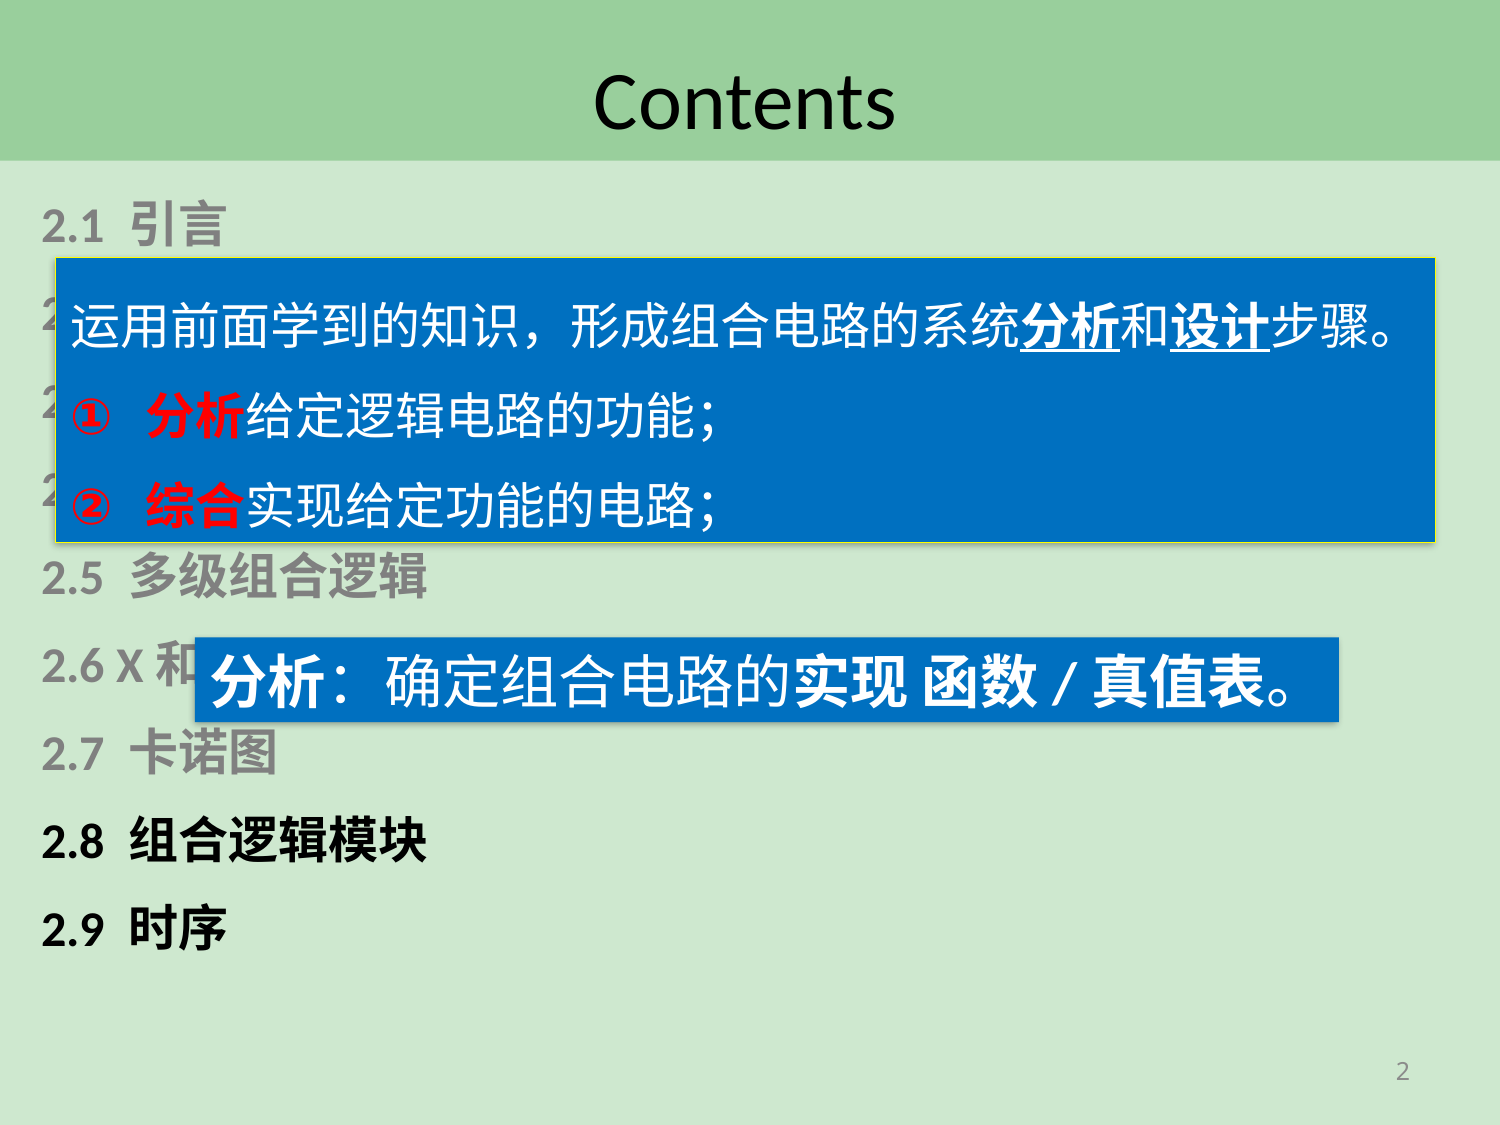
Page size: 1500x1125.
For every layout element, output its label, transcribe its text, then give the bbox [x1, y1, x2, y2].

title Contents [53, 30, 1438, 161]
text_box 运用前面学到的知识，形成组合电路的系统分析和设计步骤。 分析给定逻辑电路的功能； 综合实现给定功能的电路； [55, 257, 1436, 543]
text_box 分析：确定组合电路的实现 函数/真值表。 [194, 637, 1339, 723]
text_box 2.1 引言 2.2 布尔表达式 2.3 布尔代数 2.4 从逻辑到门 2.5 多级组合逻辑 2.6 X和Z 2.7 卡诺图 2.8 组合逻辑模块 2.9 时序 [26, 167, 1367, 1108]
slide_number 2 [1187, 1042, 1425, 1103]
